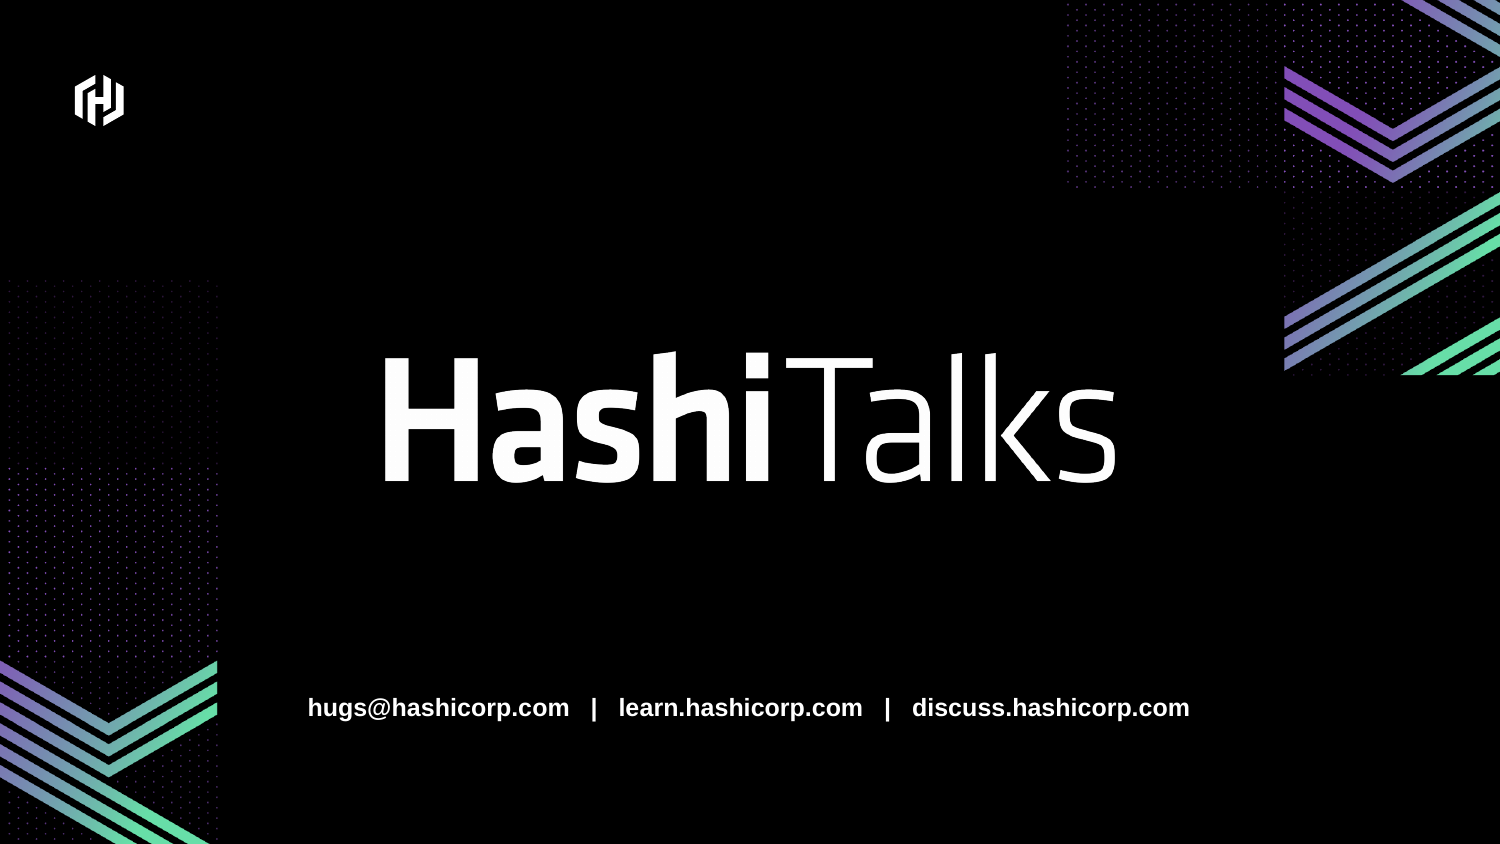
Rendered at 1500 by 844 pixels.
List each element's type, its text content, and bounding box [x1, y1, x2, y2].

picture [0, 0, 1500, 688]
picture [0, 747, 1500, 844]
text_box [74, 74, 124, 127]
text_box hugs@hashicorp.com | learn.hashicorp.com | discuss.hashicorp.com [0, 688, 1500, 747]
